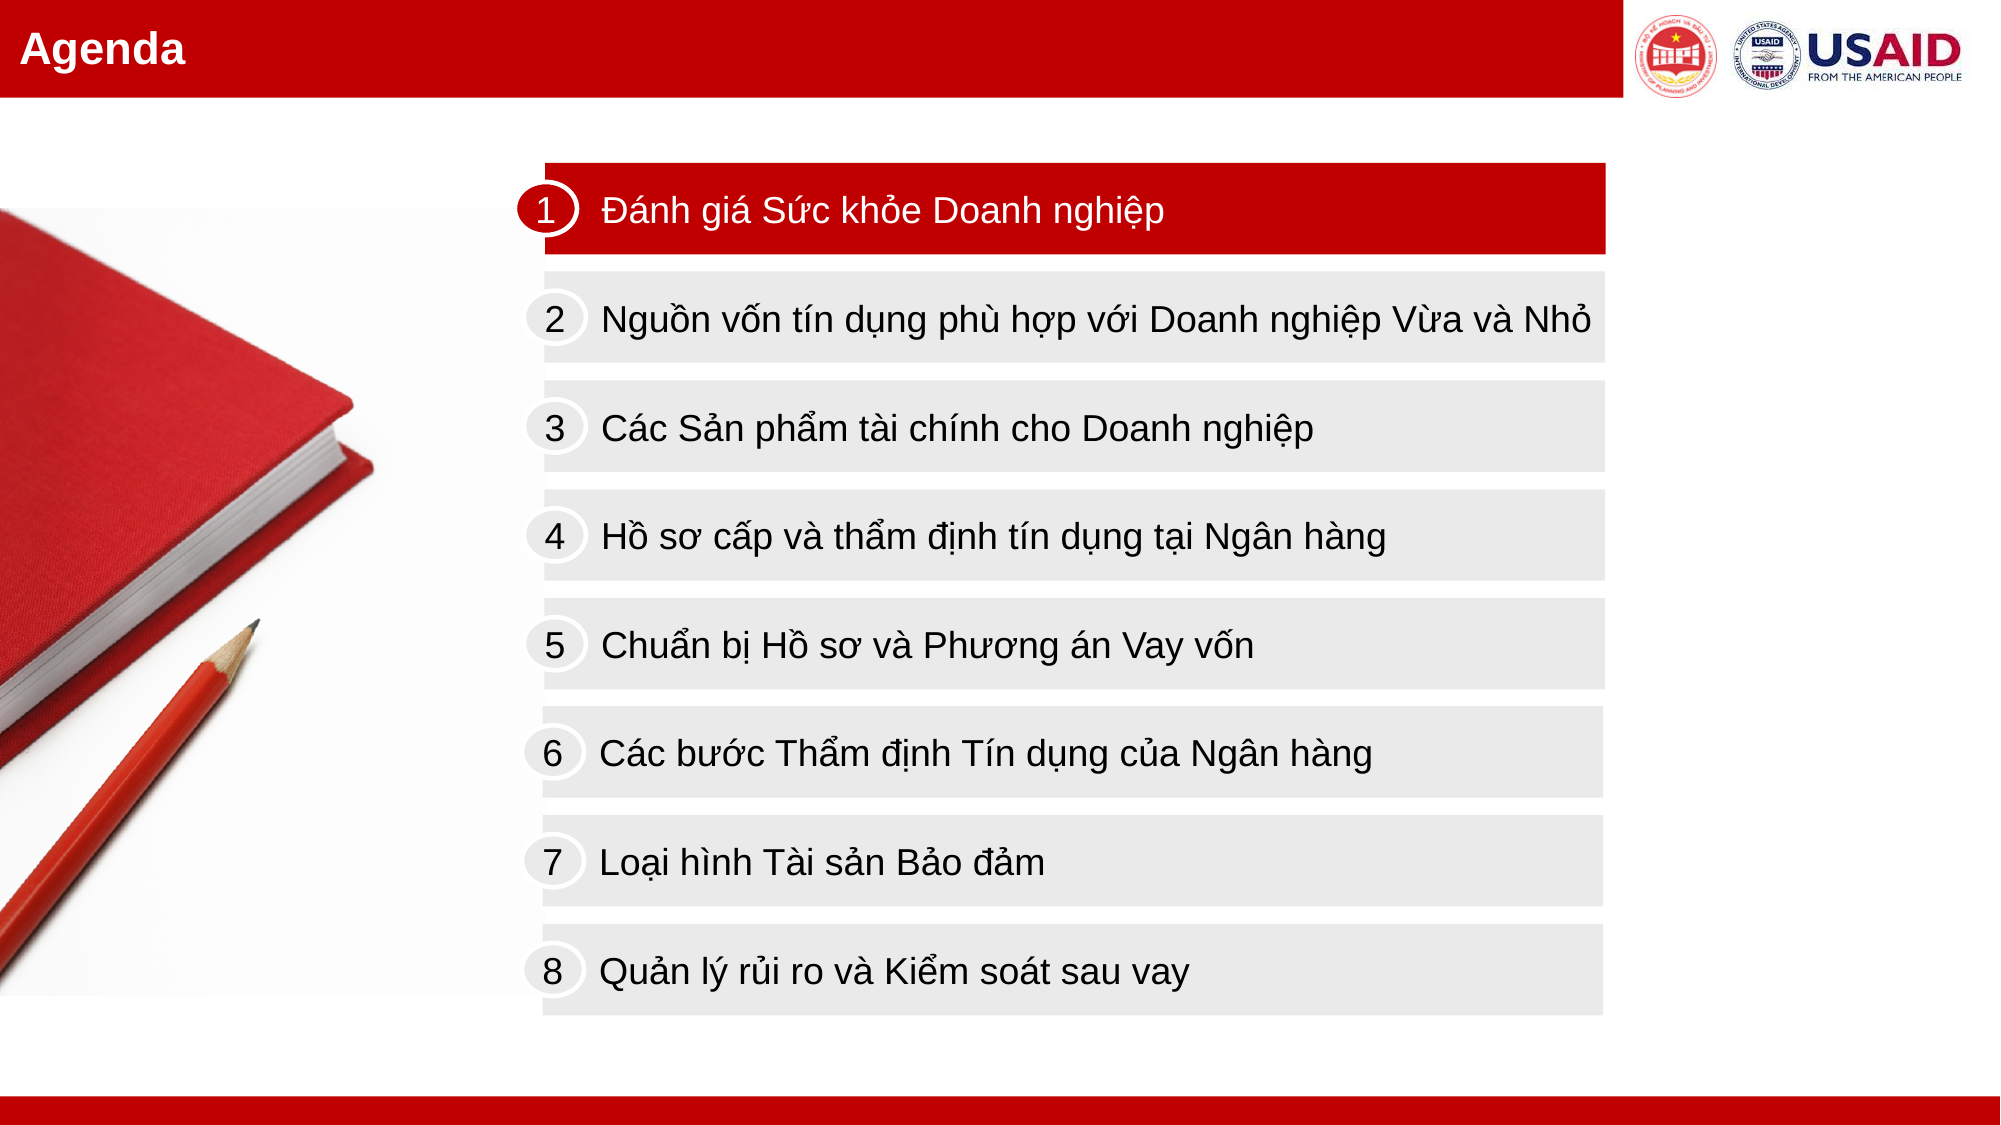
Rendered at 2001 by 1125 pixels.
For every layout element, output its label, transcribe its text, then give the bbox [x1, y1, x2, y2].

text_box 2 [546, 290, 586, 344]
text_box 6 [546, 725, 585, 779]
text_box 8 [546, 942, 585, 997]
text_box 7 [546, 834, 585, 888]
text_box Hồ sơ cấp và thẩm định tín dụng tại Ngân hàng [546, 489, 1606, 581]
text_box Loại hình Tài sản Bảo đảm [546, 815, 1604, 907]
text_box 3 [546, 399, 586, 453]
text_box Chuẩn bị Hồ sơ và Phương án Vay vốn [546, 598, 1606, 690]
text_box 1 [514, 181, 577, 236]
text_box 5 [546, 617, 586, 671]
text_box Các bước Thẩm định Tín dụng của Ngân hàng [546, 706, 1604, 798]
text_box 4 [546, 508, 586, 562]
text_box Quản lý rủi ro và Kiểm soát sau vay [542, 923, 1604, 1016]
picture [1635, 0, 2001, 114]
text_box Nguồn vốn tín dụng phù hợp với Doanh nghiệp Vừa và Nhỏ [546, 271, 1606, 363]
text_box Các Sản phẩm tài chính cho Doanh nghiệp [546, 380, 1606, 472]
text_box Đánh giá Sức khỏe Doanh nghiệp [545, 162, 1606, 255]
text_box Agenda [4, 17, 1542, 82]
picture [0, 208, 546, 996]
